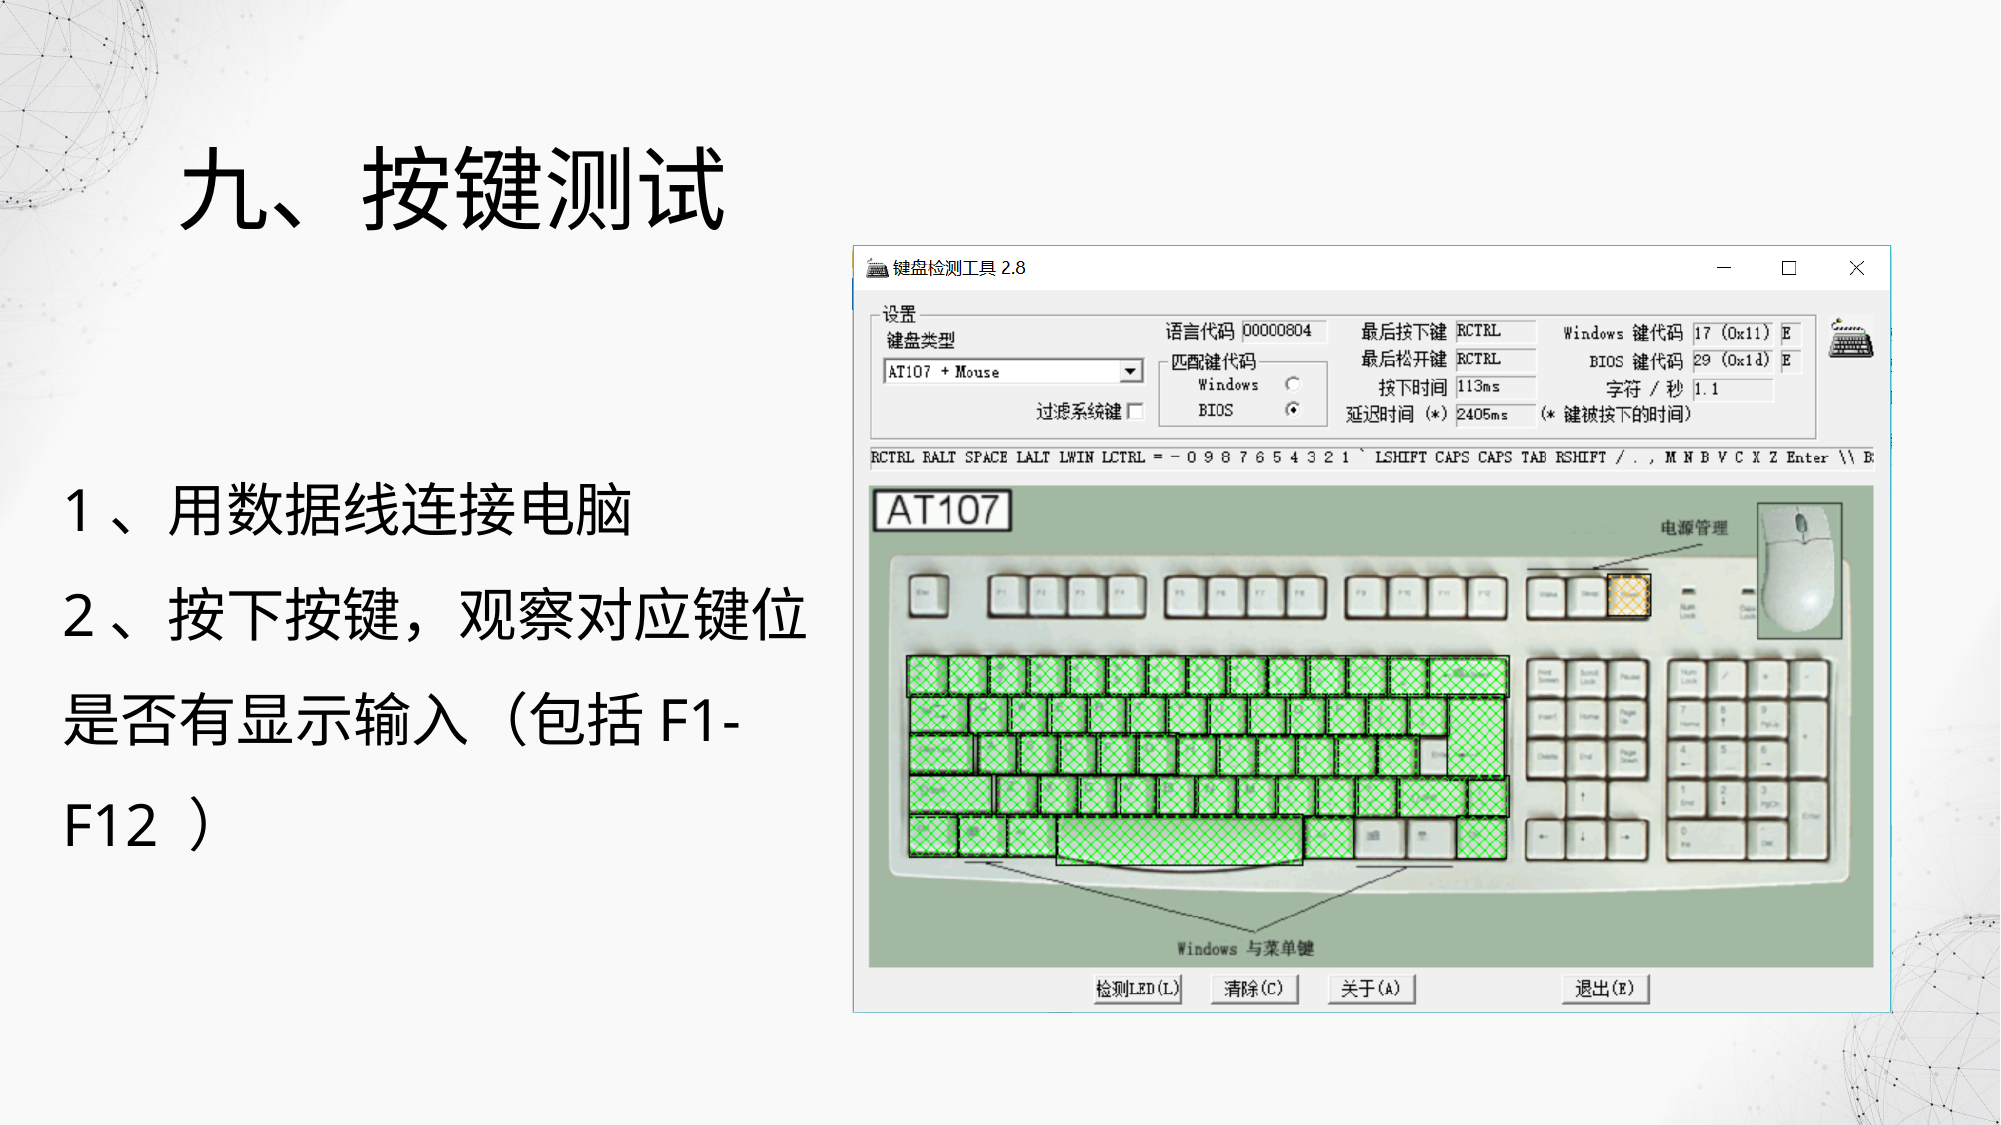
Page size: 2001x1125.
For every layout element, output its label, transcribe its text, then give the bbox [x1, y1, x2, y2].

text_box 九、按键测试 [162, 84, 1888, 303]
text_box 1、用数据线连接电脑 2、按下按键，观察对应键位是否有显示输入（包括F1-F12 ） [47, 430, 852, 970]
picture [0, 0, 2001, 1125]
